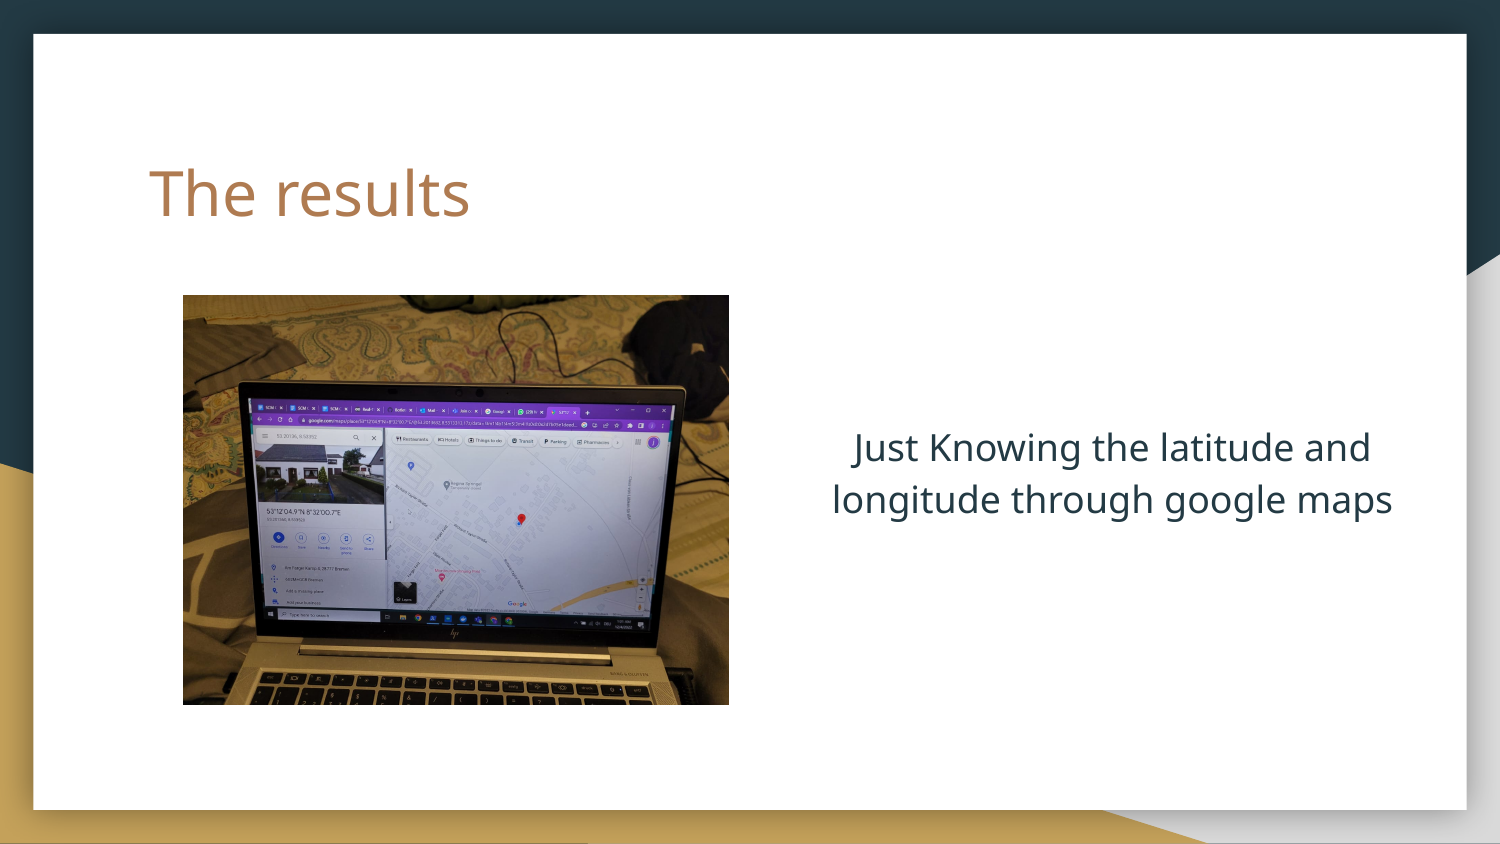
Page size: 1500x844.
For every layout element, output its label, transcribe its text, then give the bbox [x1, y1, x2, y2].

title The results [133, 138, 1367, 296]
picture [182, 295, 729, 705]
list Just Knowing the latitude and longitude through google maps [776, 188, 1450, 750]
